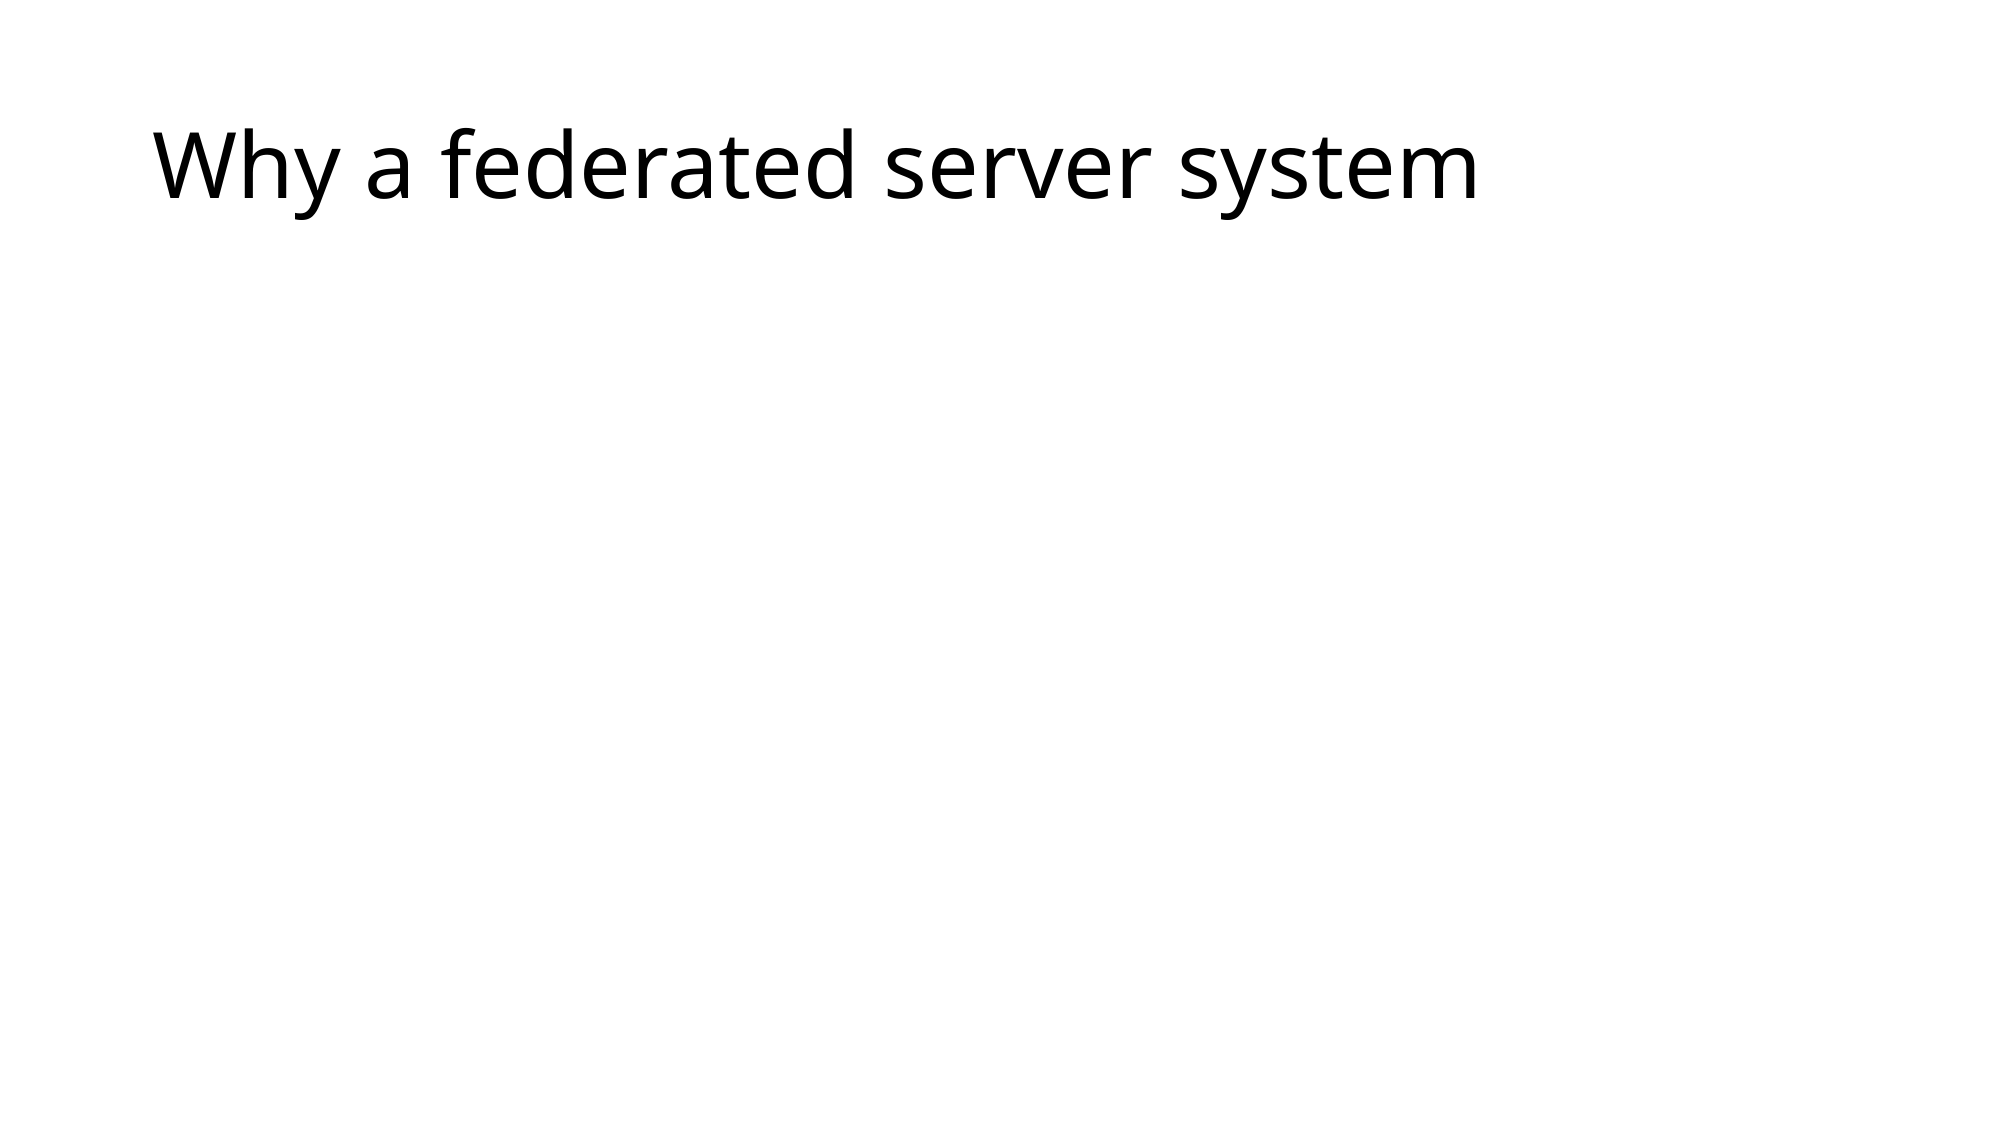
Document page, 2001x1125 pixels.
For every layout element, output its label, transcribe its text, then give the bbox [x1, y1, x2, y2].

title Why a federated server system [137, 59, 1863, 278]
